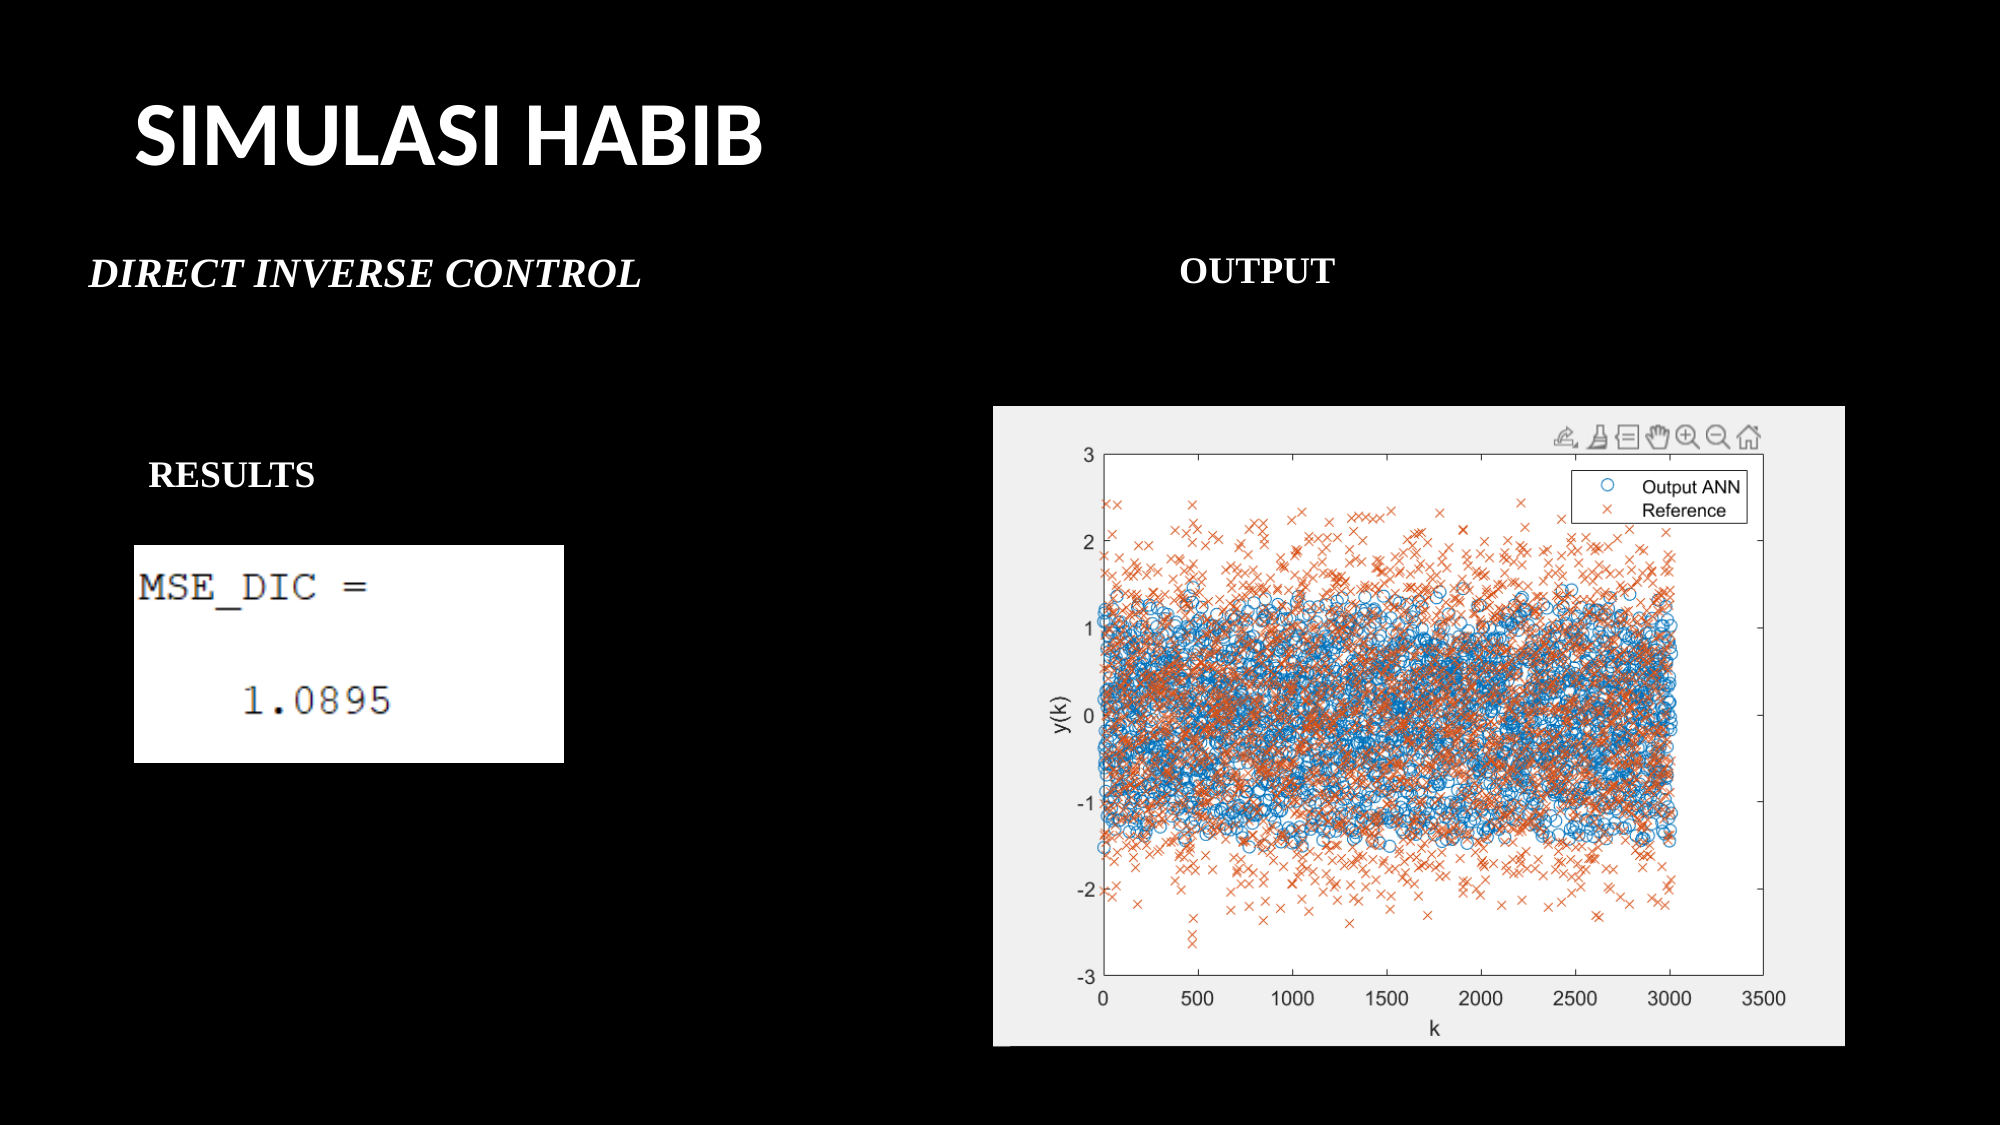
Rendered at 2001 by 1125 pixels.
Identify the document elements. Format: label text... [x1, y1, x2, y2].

text_box RESULTS [133, 442, 542, 503]
text_box SIMULASI HABIB [119, 78, 1845, 202]
picture [134, 545, 564, 763]
picture [993, 406, 1845, 1047]
text_box OUTPUT [1164, 238, 1353, 298]
text_box DIRECT INVERSE CONTROL [73, 238, 742, 304]
